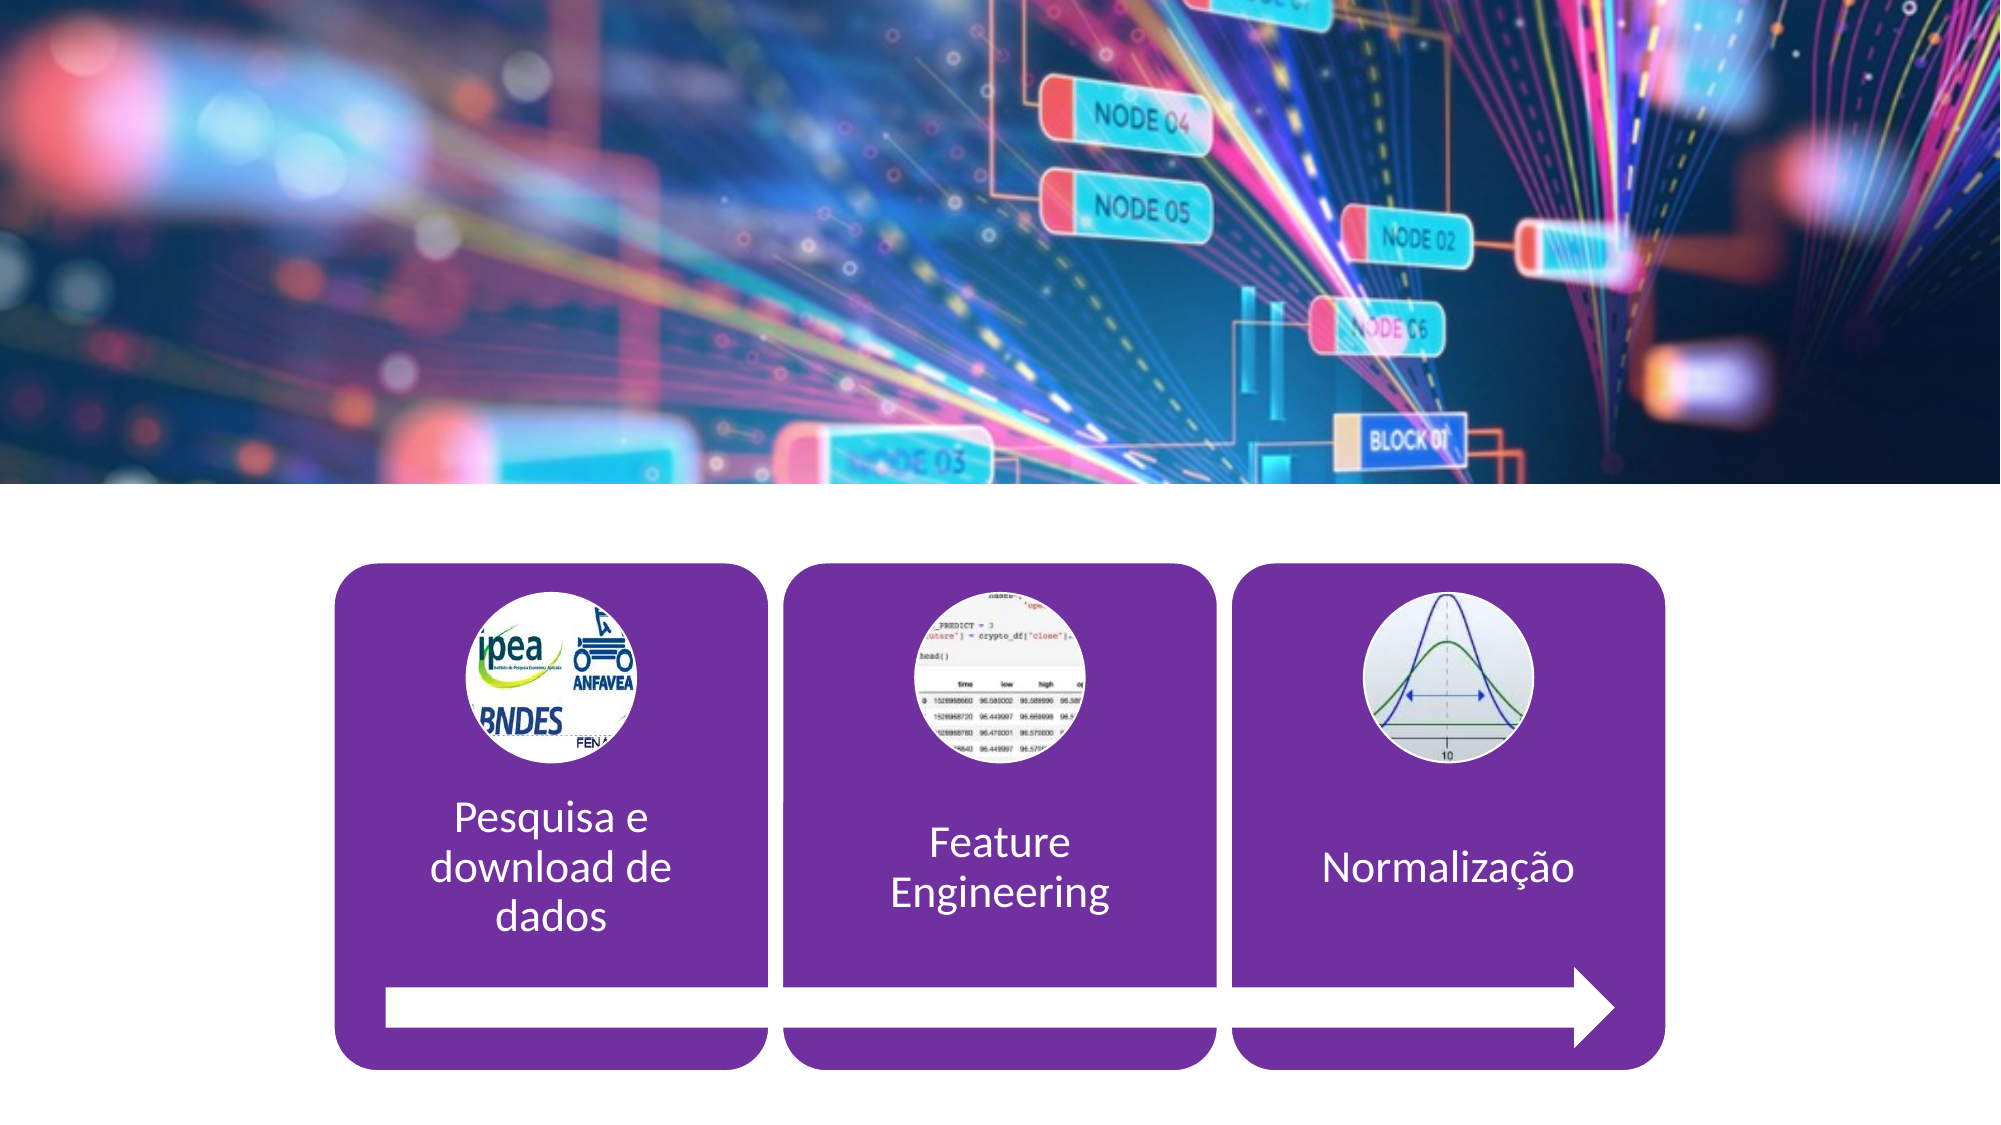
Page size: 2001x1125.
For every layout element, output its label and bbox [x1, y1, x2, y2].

picture [0, 0, 2000, 484]
text_box [333, 562, 1667, 1072]
